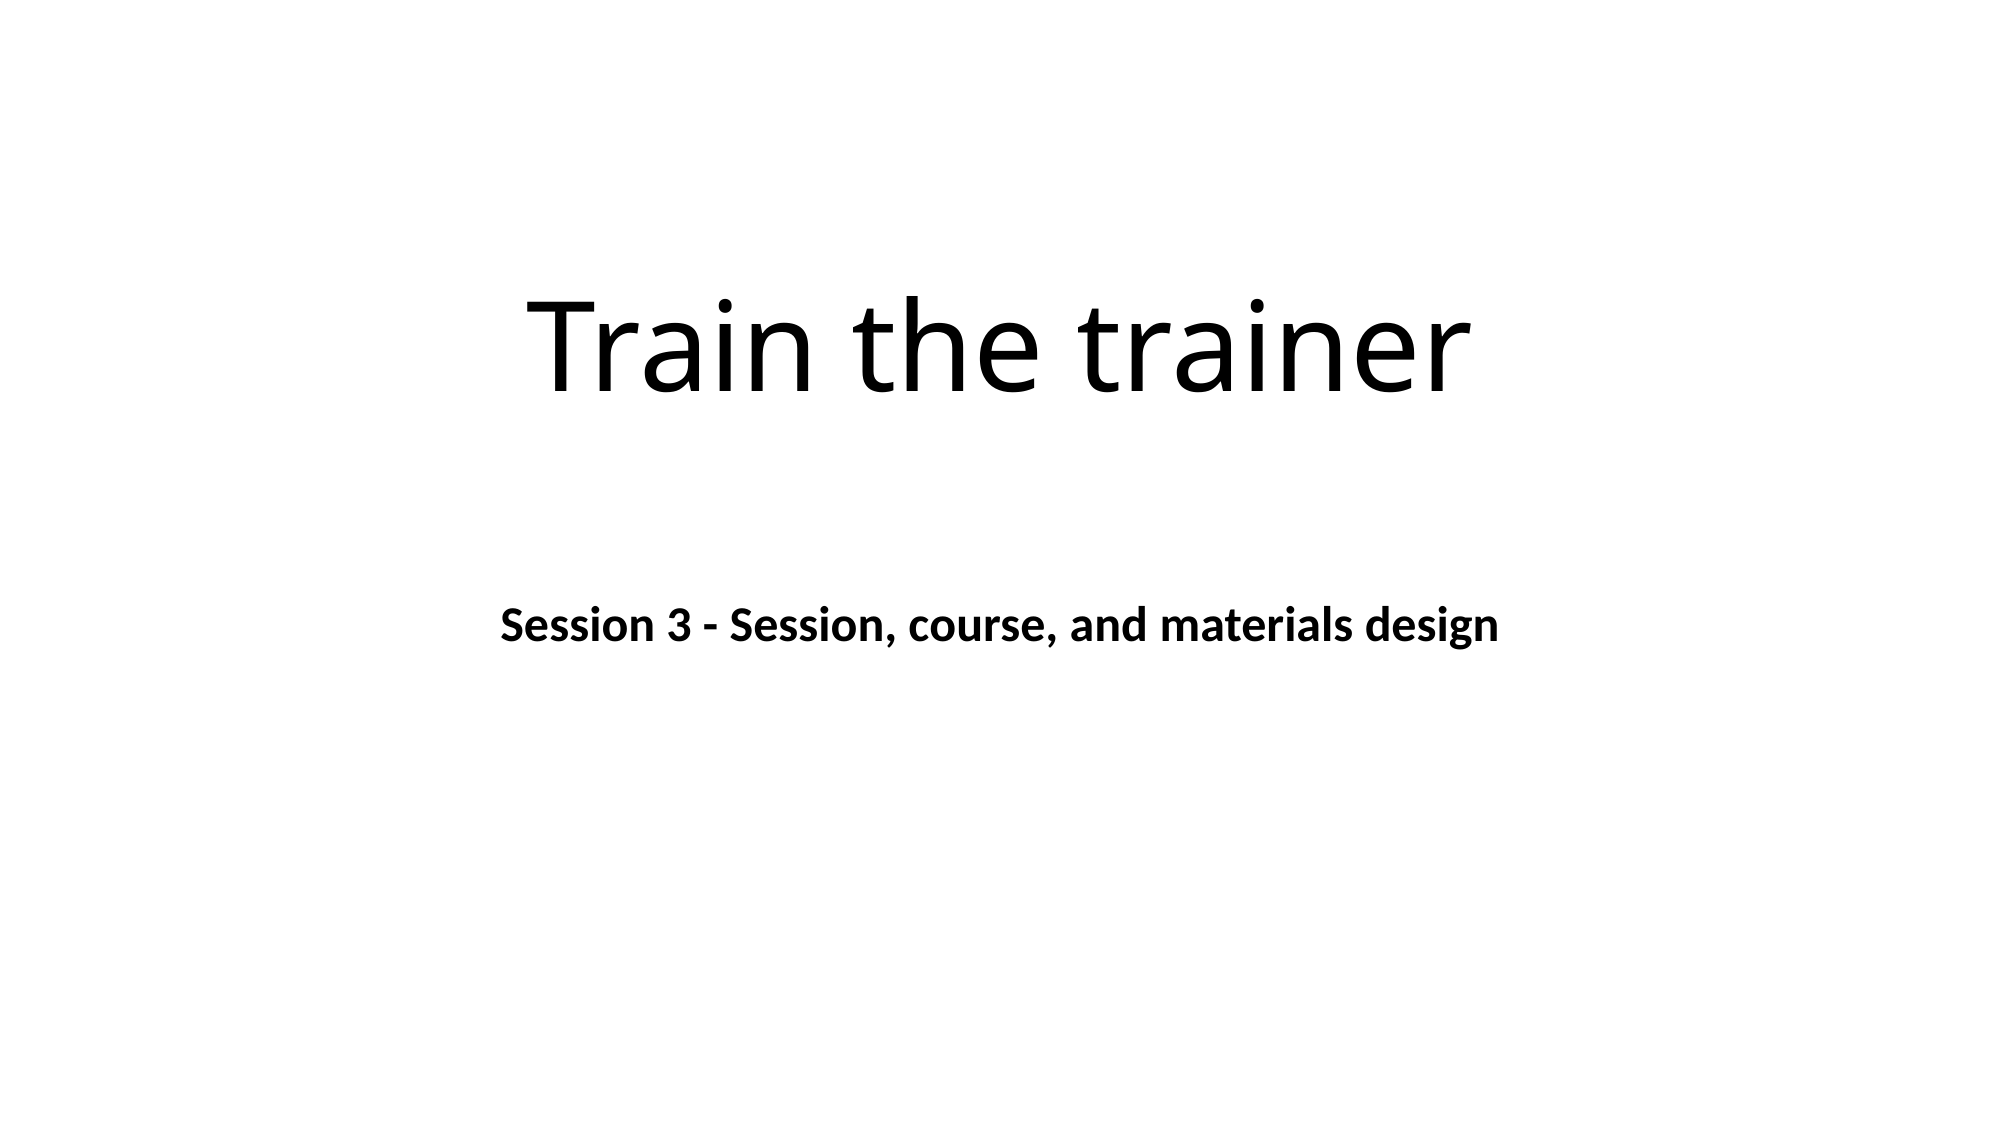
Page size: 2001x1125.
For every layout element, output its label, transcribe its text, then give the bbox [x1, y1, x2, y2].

subtitle Session 3 - Session, course, and materials design [249, 590, 1750, 863]
title Train the trainer [249, 184, 1750, 576]
